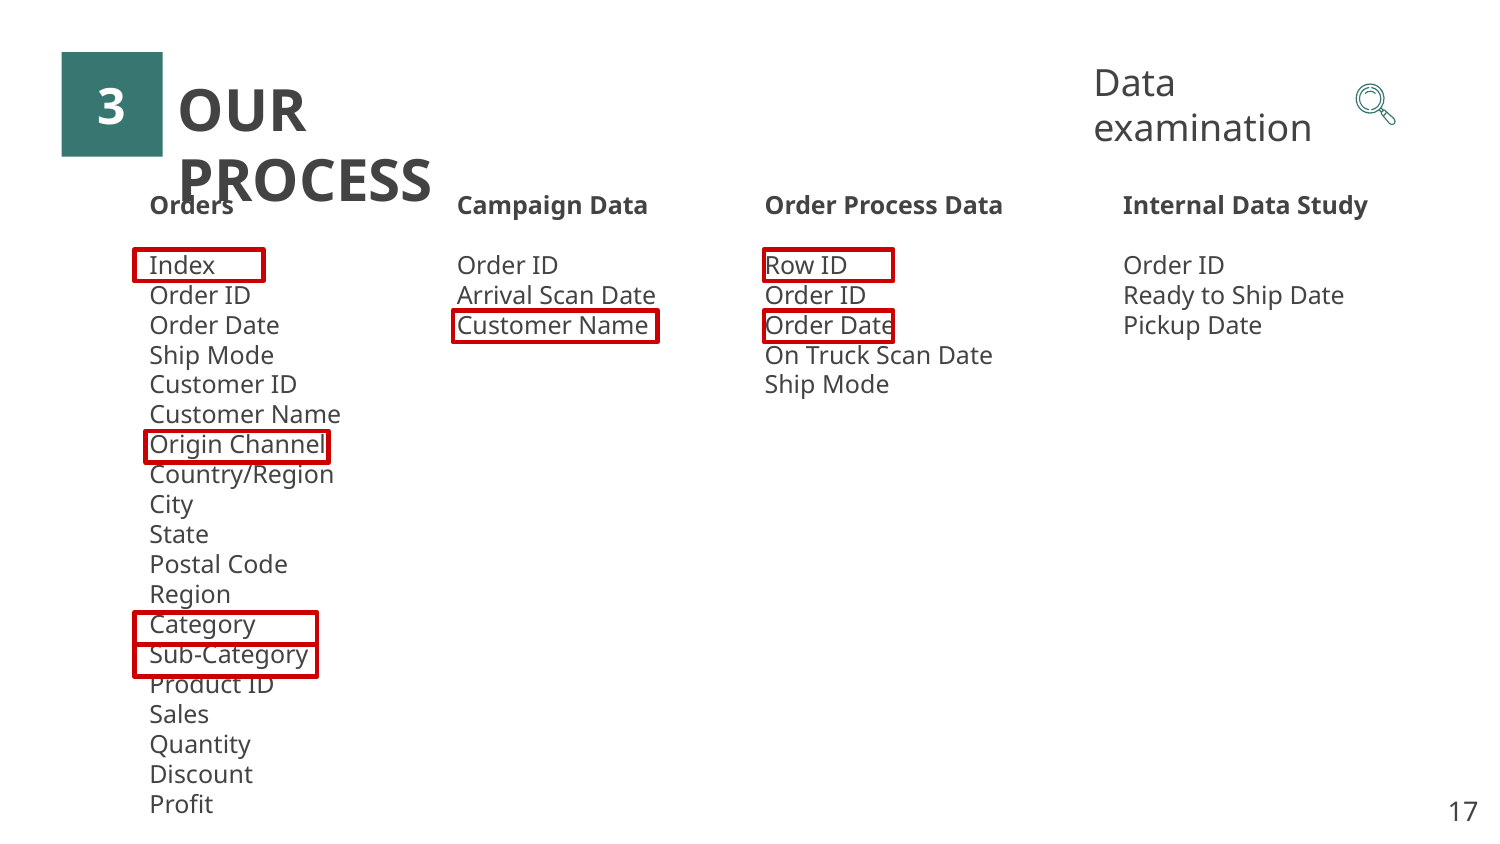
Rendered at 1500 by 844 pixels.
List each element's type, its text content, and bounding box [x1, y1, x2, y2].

text_box [134, 612, 318, 644]
text_box Orders Index Order ID Order Date Ship Mode Customer ID Customer Name Origin Channel Country/Region City State Postal Code Region Category Sub-Category Product ID Sales Quantity Discount Profit [134, 174, 379, 834]
text_box Internal Data Study Order ID Ready to Ship Date Pickup Date [1108, 174, 1404, 355]
text_box [145, 431, 329, 463]
text_box [134, 249, 264, 281]
text_box Order Process Data Row ID Order ID Order Date On Truck Scan Date Ship Mode [749, 174, 1045, 414]
text_box [764, 249, 893, 281]
slide_number ‹#› [1403, 779, 1494, 844]
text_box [1353, 83, 1397, 126]
text_box Data examination [1078, 57, 1347, 151]
text_box [452, 310, 658, 342]
text_box Campaign Data Order ID Arrival Scan Date Customer Name [441, 174, 687, 355]
text_box [134, 645, 318, 677]
text_box [764, 310, 893, 342]
title OUR PROCESS [163, 57, 551, 152]
text_box 3 [61, 52, 163, 157]
